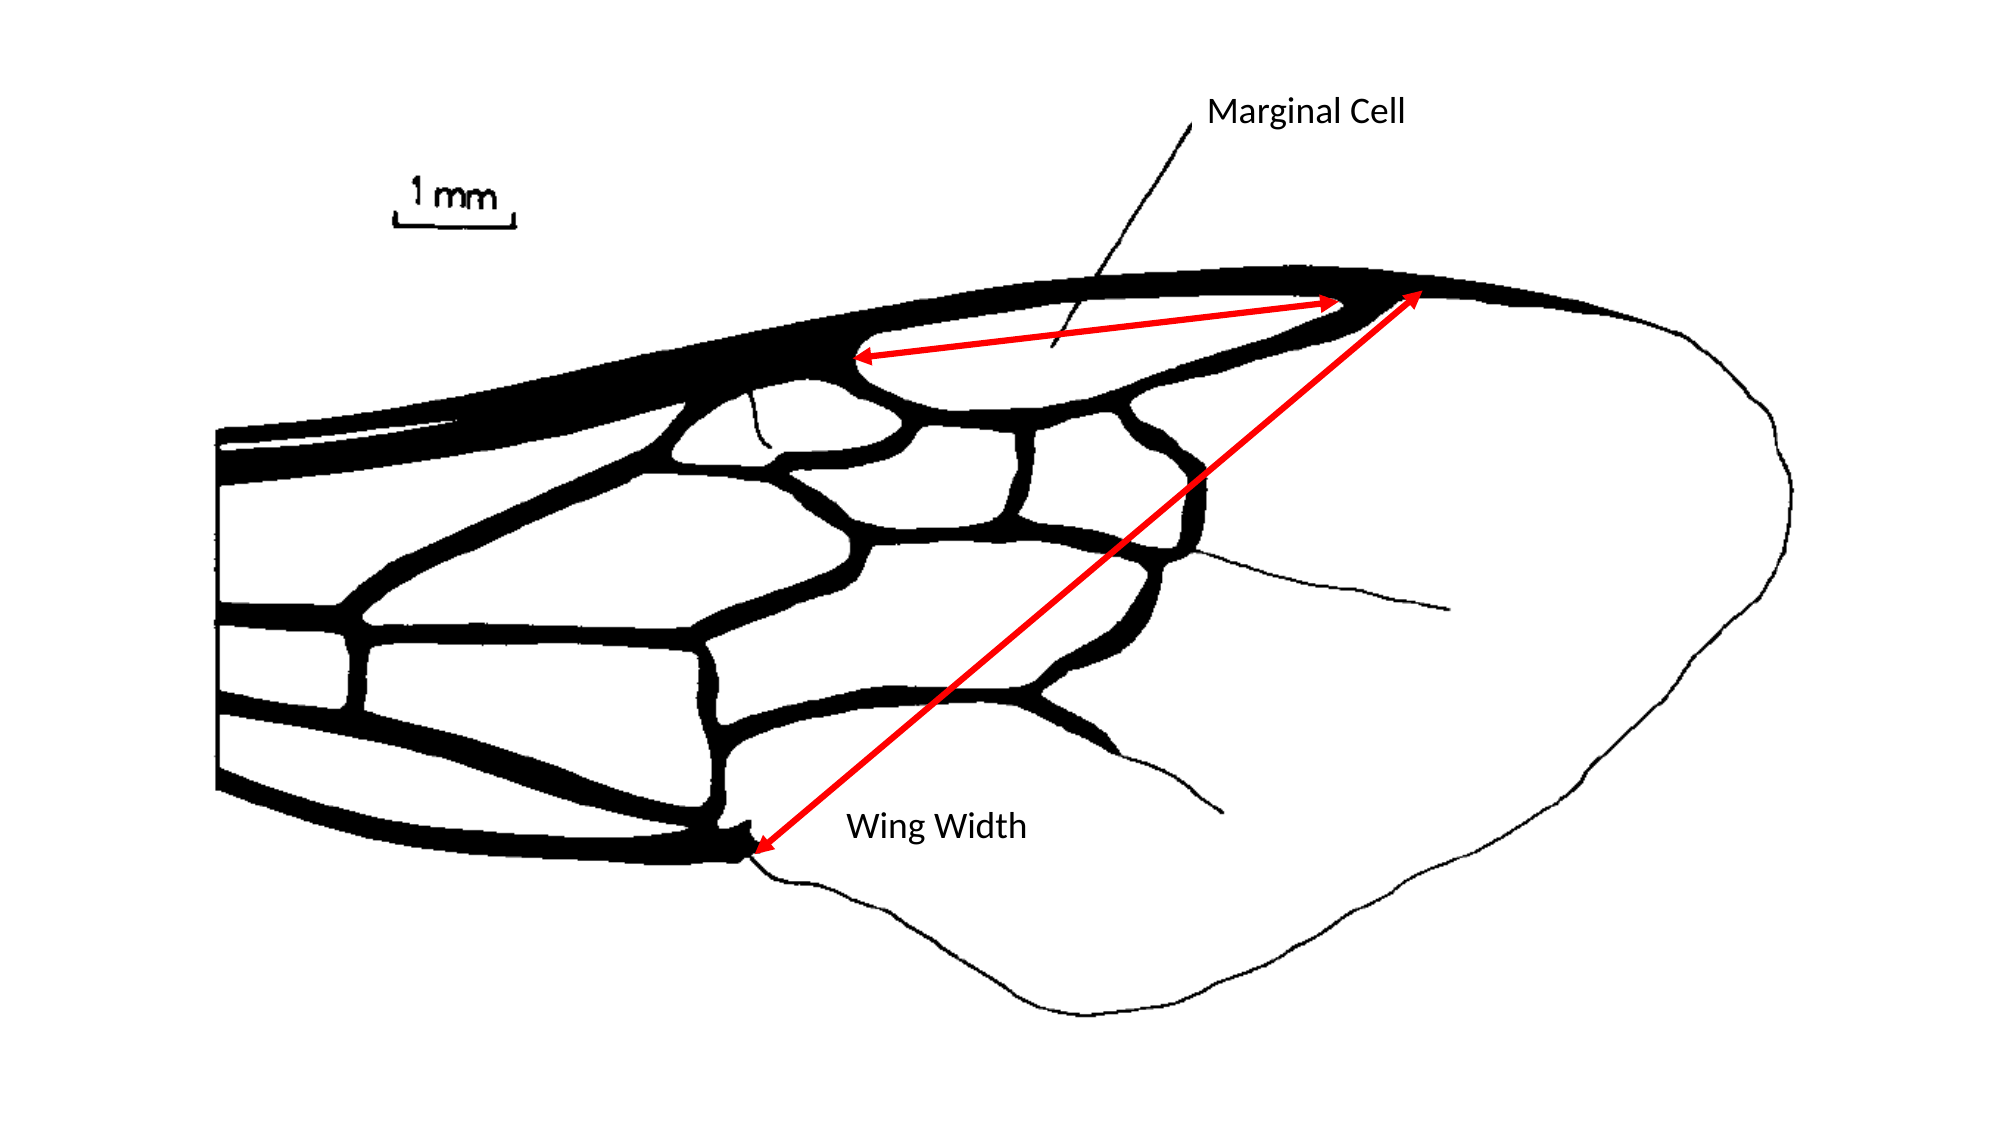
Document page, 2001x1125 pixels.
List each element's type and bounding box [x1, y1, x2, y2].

picture [170, 78, 1830, 1046]
text_box [754, 290, 1423, 855]
